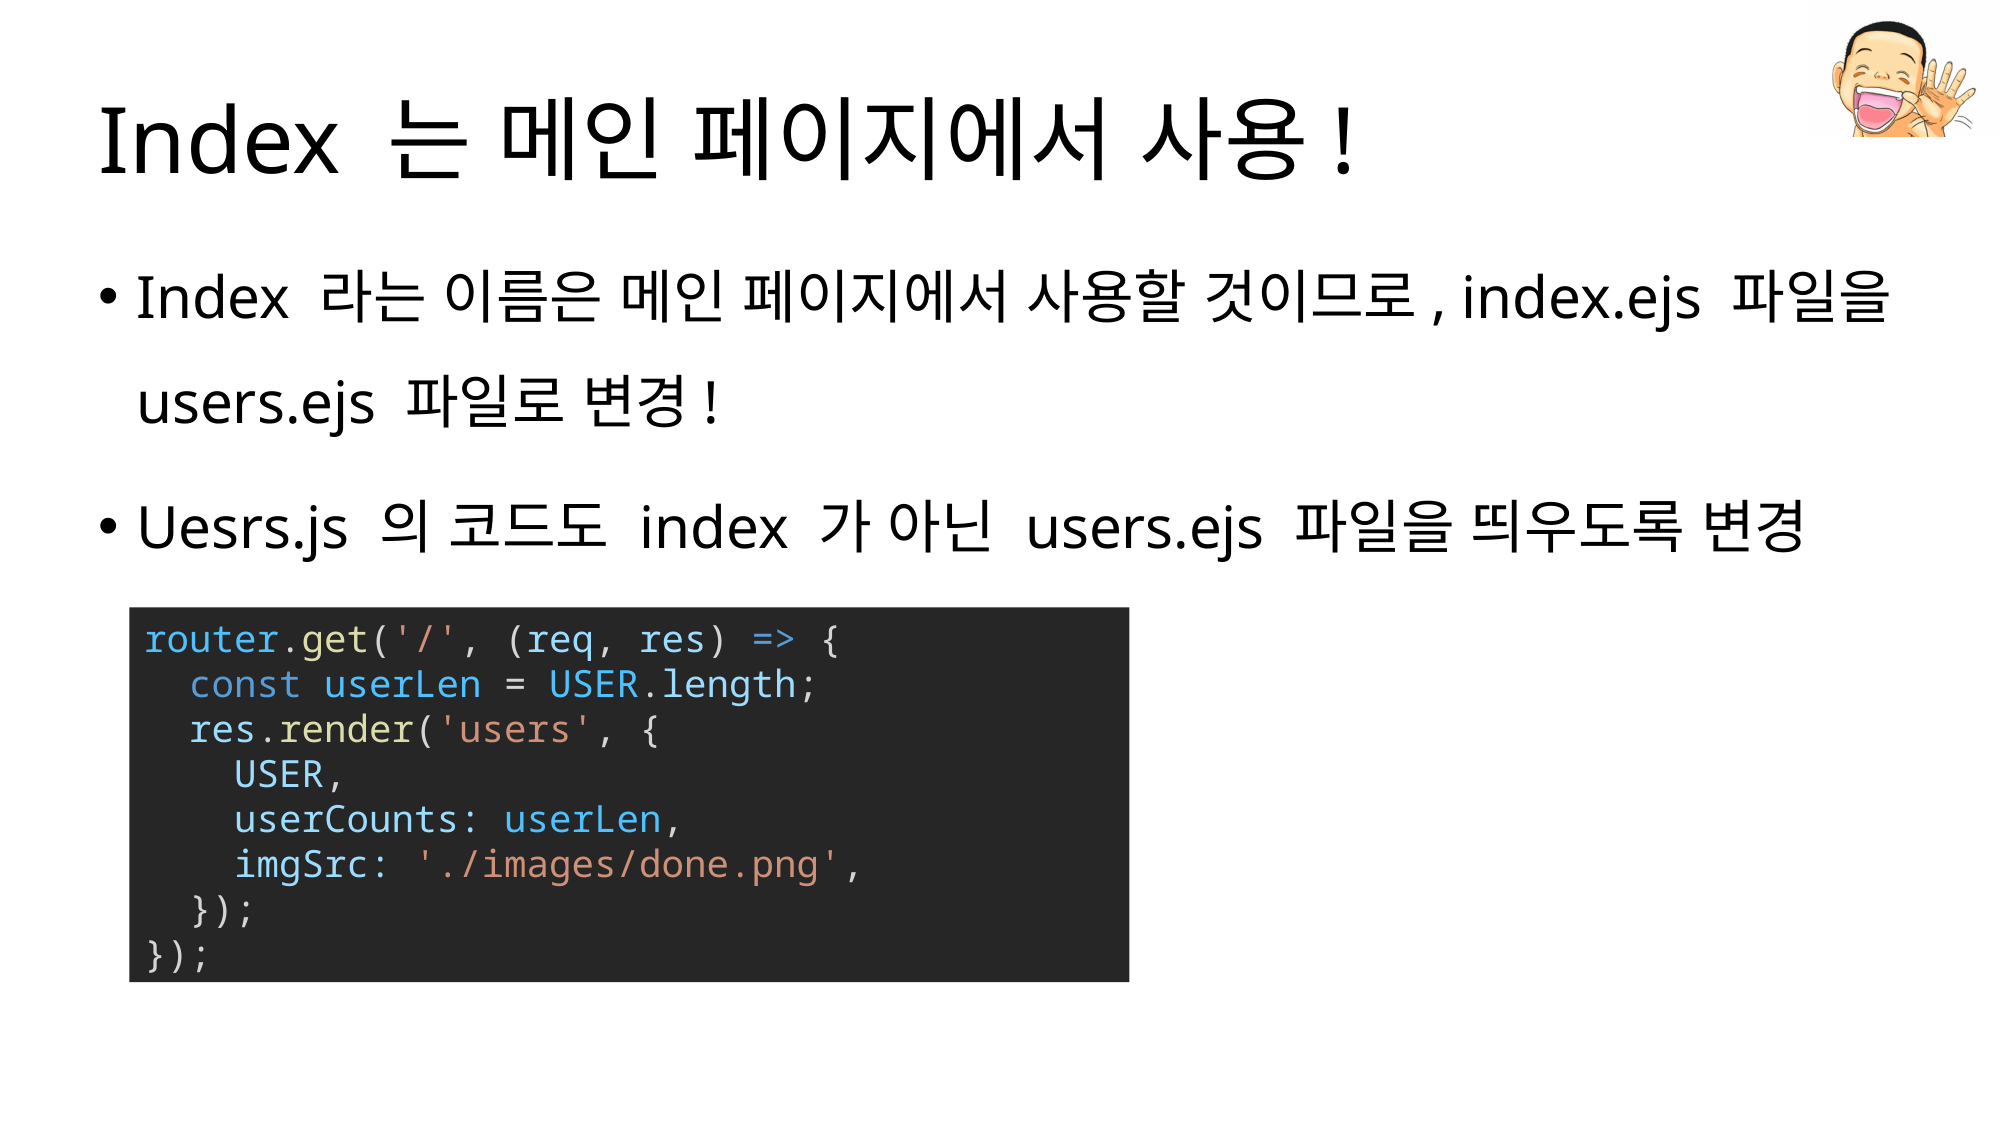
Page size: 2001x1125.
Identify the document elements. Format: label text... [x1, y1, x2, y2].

picture [1931, 0, 2000, 137]
title Index 는 메인 페이지에서 사용! [83, 0, 1931, 217]
text_box router.get('/', (req, res) => { const userLen = USER.length; res.render('users', { USER, userCounts: userLen, imgSrc: './images/done.png', }); }); [129, 607, 1130, 983]
list Index 라는 이름은 메인 페이지에서 사용할 것이므로, index.ejs 파일을 users.ejs 파일로 변경! Uesrs.js 의 코드도 index 가 아닌 users.ejs 파일을 띄우도록 변경 [83, 217, 1931, 1068]
